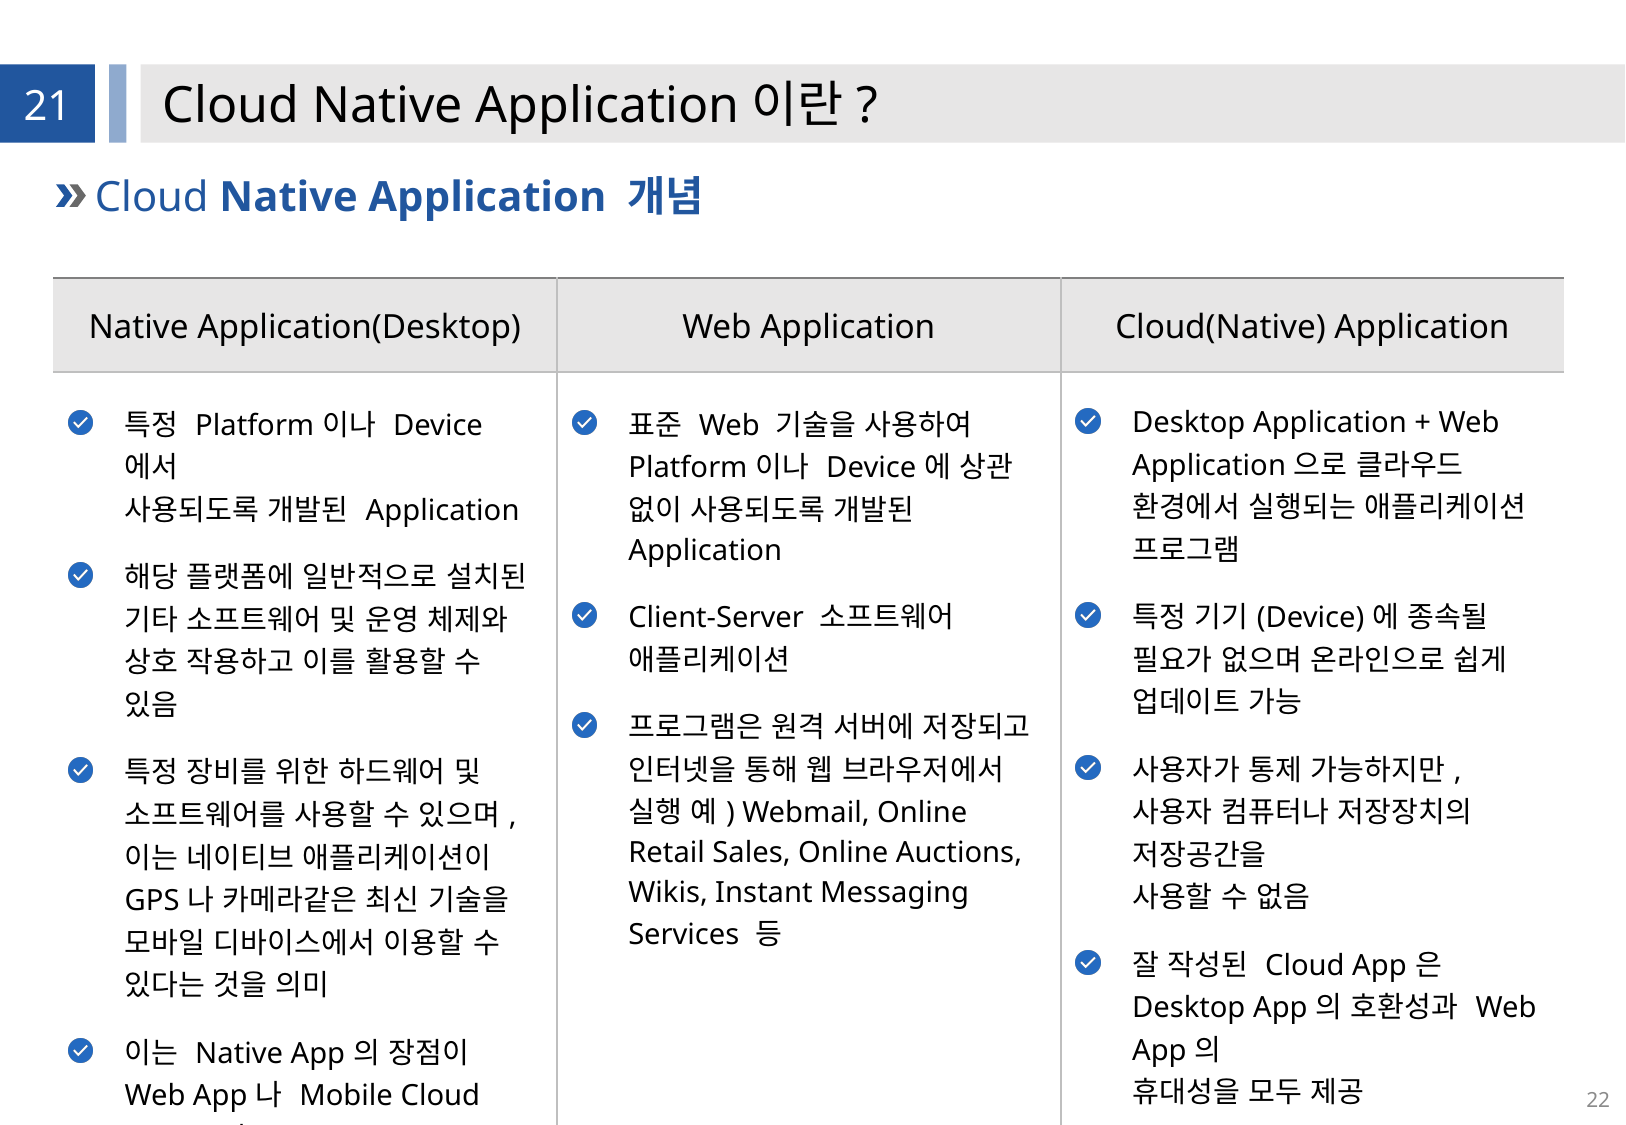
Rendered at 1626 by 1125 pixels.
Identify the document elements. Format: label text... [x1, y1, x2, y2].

table_header Native Application(Desktop) [53, 279, 556, 371]
picture [572, 602, 597, 628]
table_cell Desktop Application + Web Application으로 클라우드 환경에서 실행되는 애플리케이션 프로그램 특정 기기(Device)에 종속될 필요가 없으며 온라인으로 쉽게 업데이트 가능 사용자가 통제 가능하지만, 사용자 컴퓨터나 저장장치의 저장공간을 사용할 수 없음 잘 작성된 Cloud App은 Desktop App의 호환성과 Web App의 휴대성을 모두 제공 [1062, 373, 1564, 1125]
picture [572, 410, 597, 435]
picture [68, 562, 93, 588]
picture [1075, 950, 1101, 975]
picture [1075, 602, 1101, 628]
picture [1075, 408, 1101, 434]
list 21 [12, 83, 83, 130]
picture [68, 757, 93, 783]
picture [68, 410, 93, 435]
table_header Web Application [558, 279, 1060, 371]
picture [1075, 755, 1101, 780]
table_header Cloud(Native) Application [1062, 279, 1564, 371]
title Cloud Native Application이란? [162, 78, 870, 134]
picture [68, 1038, 93, 1063]
table_cell 특정 Platform이나 Device에서 사용되도록 개발된 Application 해당 플랫폼에 일반적으로 설치된 기타 소프트웨어 및 운영 체제와 상호 작용하고 이를 활용할 수 있음 특정 장비를 위한 하드웨어 및 소프트웨어를 사용할 수 있으며, 이는 네이티브 애플리케이션이 GPS나 카메라같은 최신 기술을 모바일 디바이스에서 이용할 수 있다는 것을 의미 이는 Native App의 장점이 Web App나 Mobile Cloud App 보다 우위에 있다고 해석할 수 있음 [53, 373, 556, 1125]
slide_number 22 [1455, 1070, 1625, 1125]
table_cell 표준 Web 기술을 사용하여 Platform이나 Device에 상관 없이 사용되도록 개발된 Application Client-Server 소프트웨어 애플리케이션 프로그램은 원격 서버에 저장되고 인터넷을 통해 웹 브라우저에서 실행 예) Webmail, Online Retail Sales, Online Auctions, Wikis, Instant Messaging Services 등 [558, 373, 1060, 1125]
list Cloud Native Application 개념 [94, 175, 1568, 221]
picture [572, 712, 597, 738]
